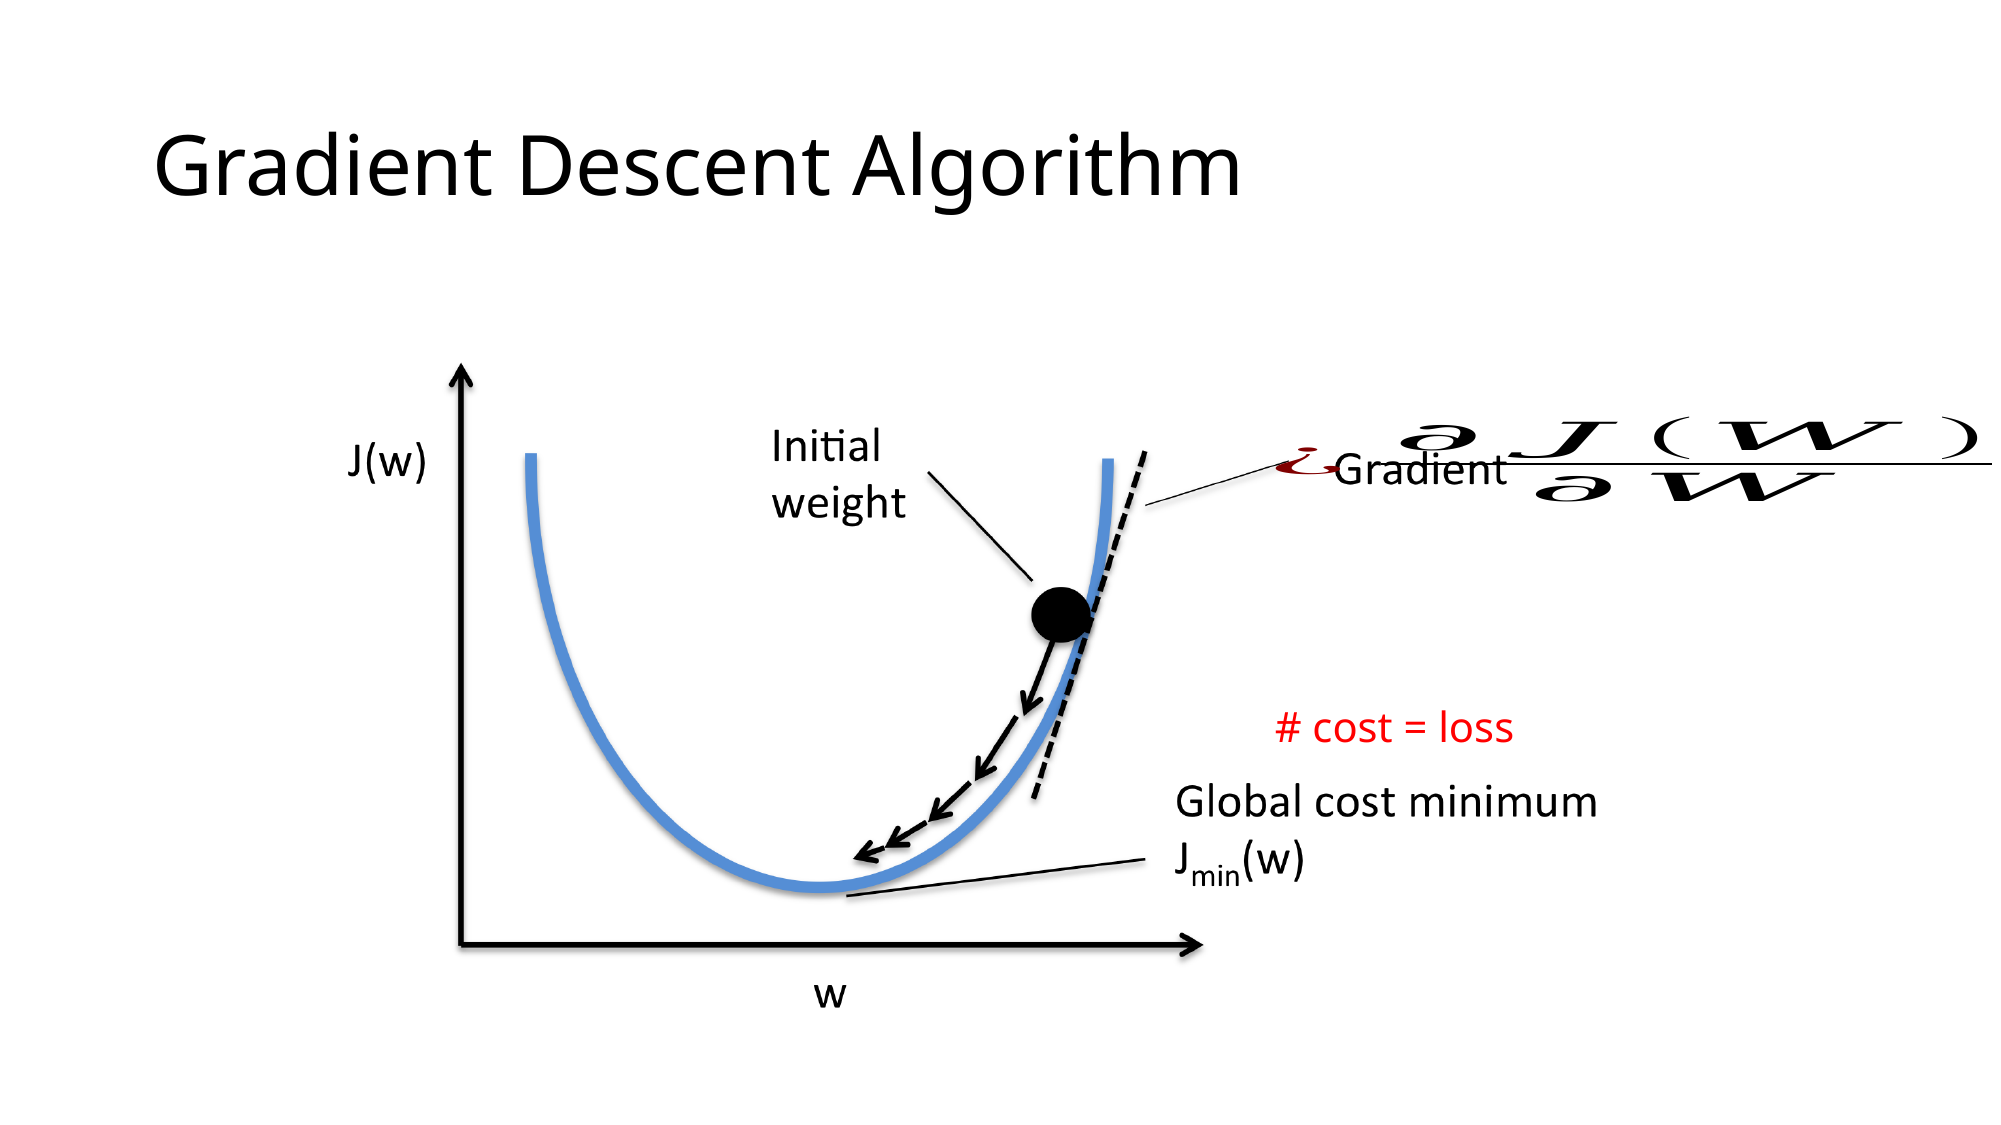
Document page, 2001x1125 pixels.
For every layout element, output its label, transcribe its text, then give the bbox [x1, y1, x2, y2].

title Gradient Descent Algorithm [137, 59, 1863, 278]
picture [337, 327, 1617, 1021]
